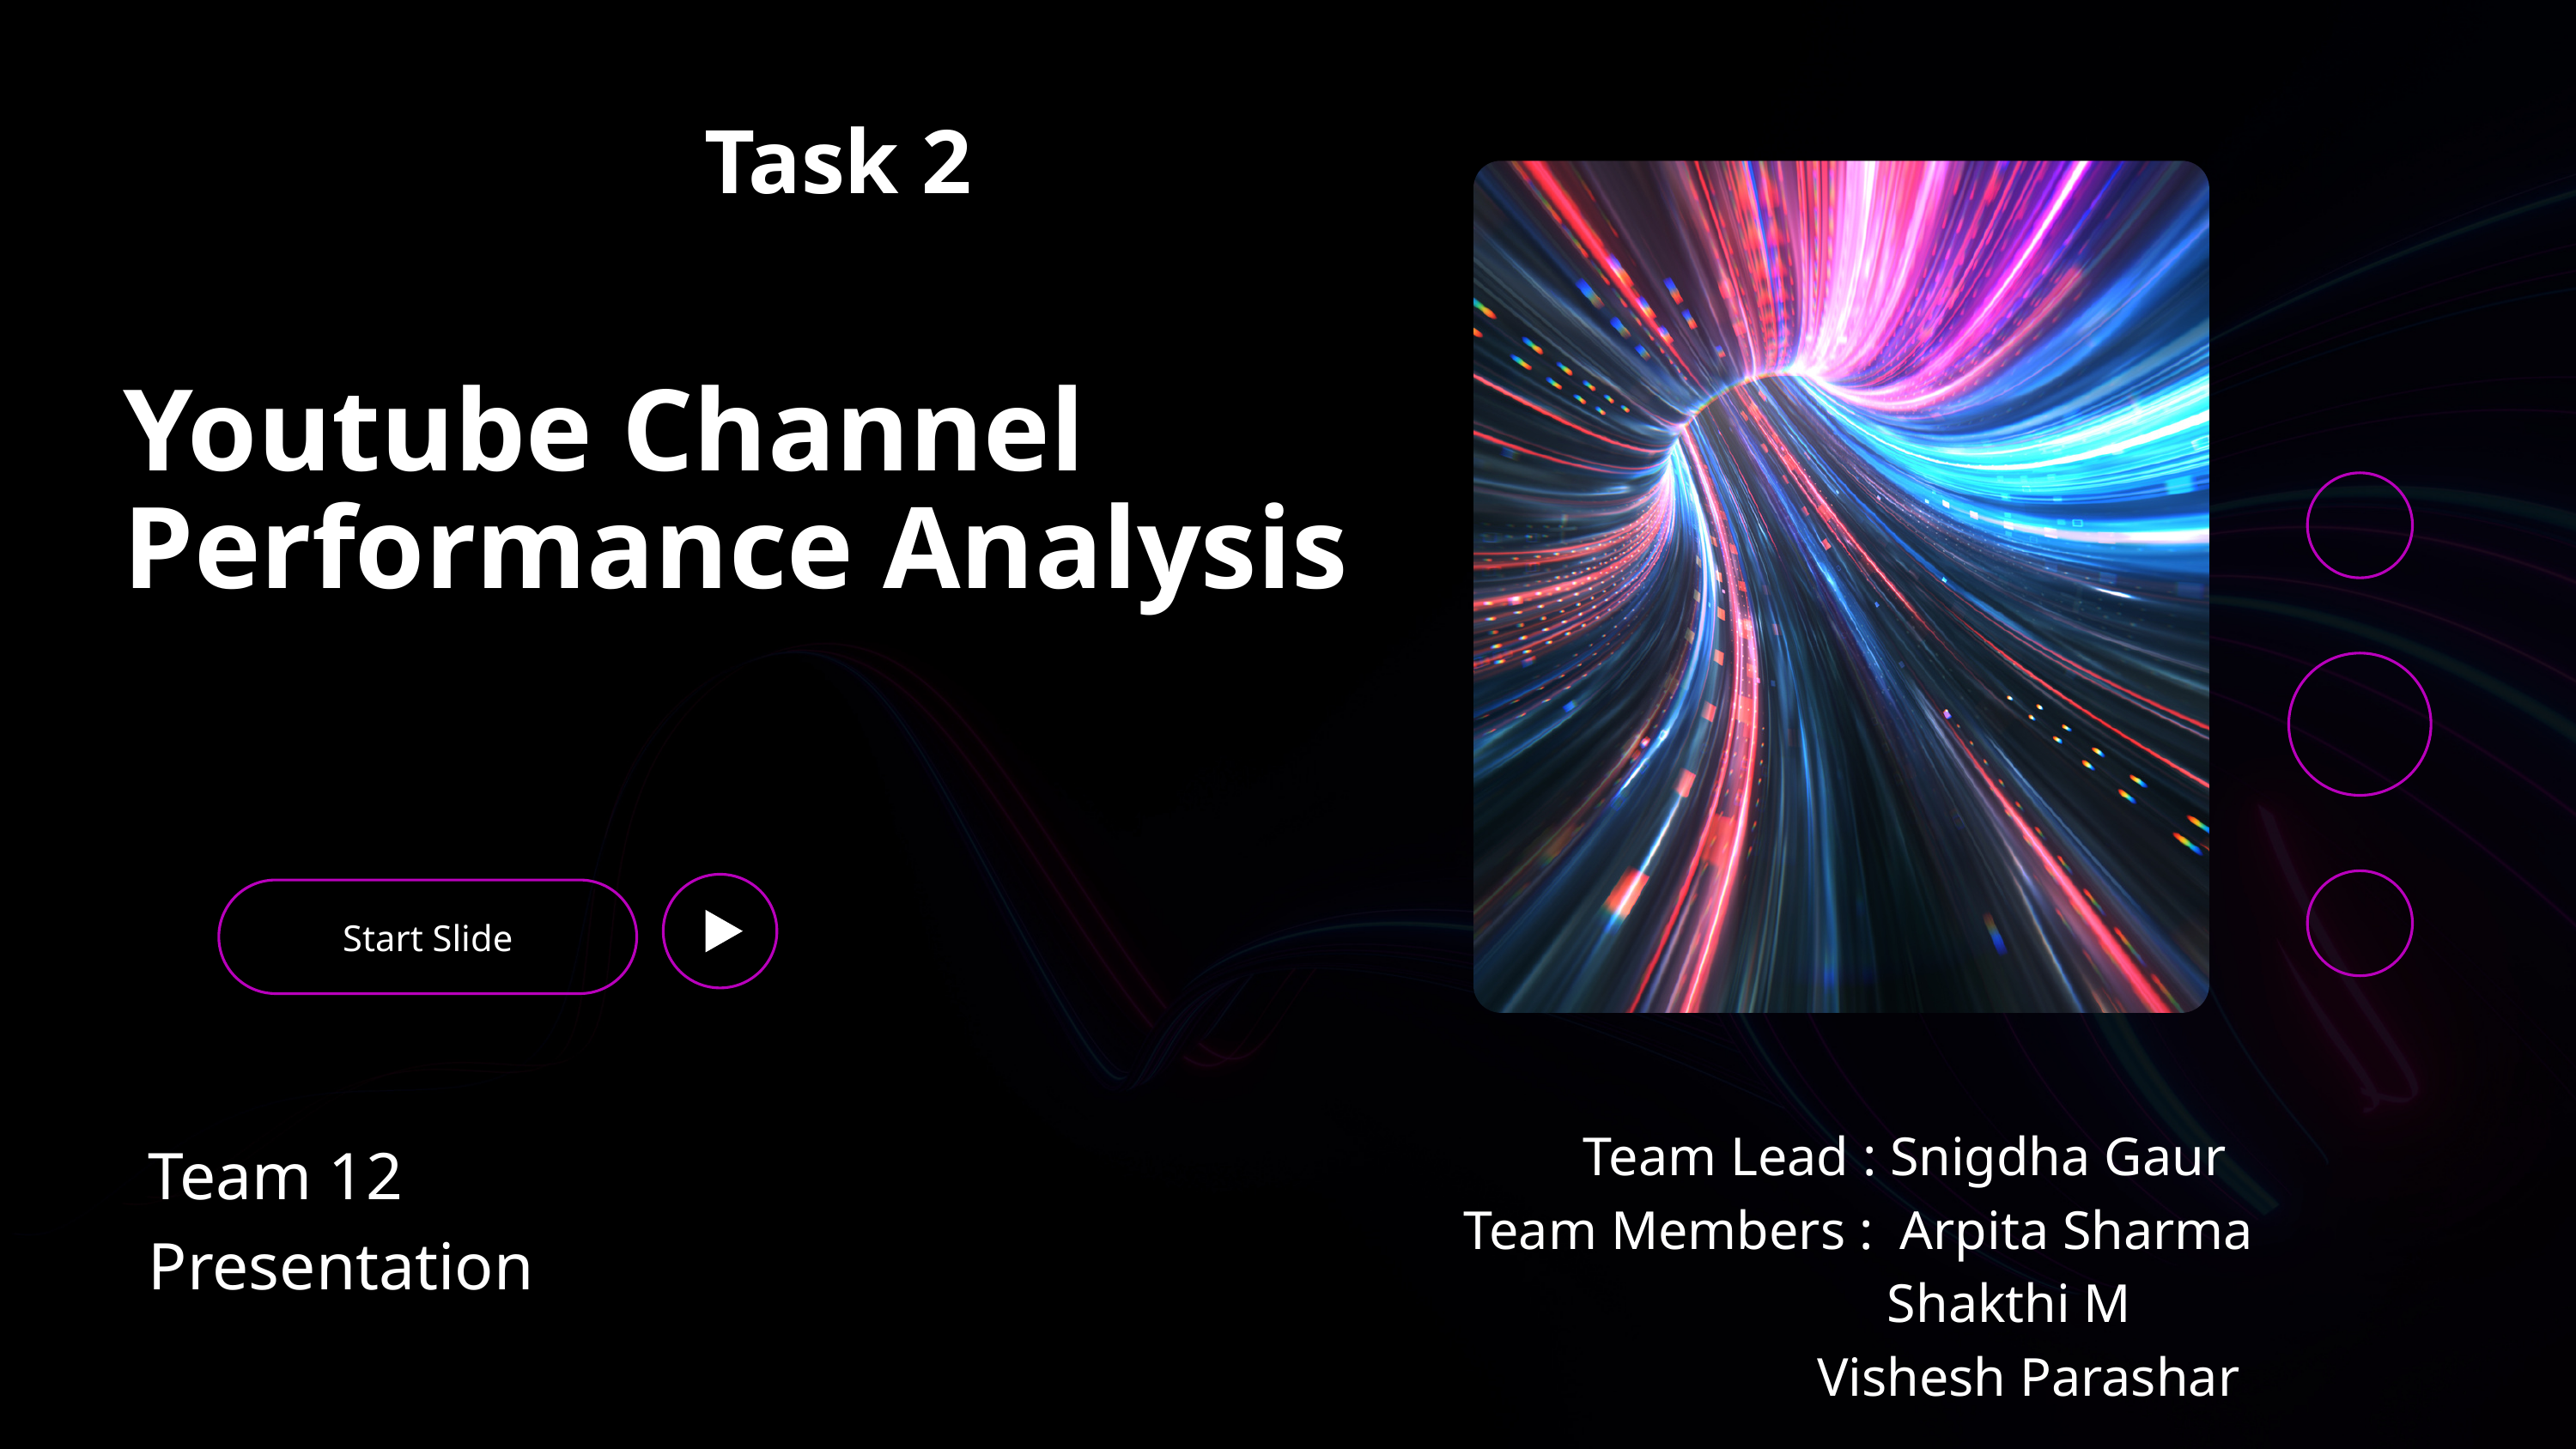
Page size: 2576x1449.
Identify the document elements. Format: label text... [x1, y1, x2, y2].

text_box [2306, 472, 2413, 579]
text_box [0, 0, 2576, 1449]
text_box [2288, 652, 2432, 796]
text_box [702, 912, 746, 950]
text_box Team 12 Presentation [148, 1122, 637, 1303]
text_box Task 2 [356, 119, 1321, 211]
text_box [663, 874, 777, 989]
text_box Team Lead : Snigdha Gaur Team Members : Arpita Sharma Shakthi M Vishesh Parashar [963, 1113, 2308, 1407]
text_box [218, 879, 637, 994]
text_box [1473, 160, 2210, 1014]
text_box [2306, 870, 2413, 976]
text_box Youtube Channel Performance Analysis [123, 376, 1468, 611]
